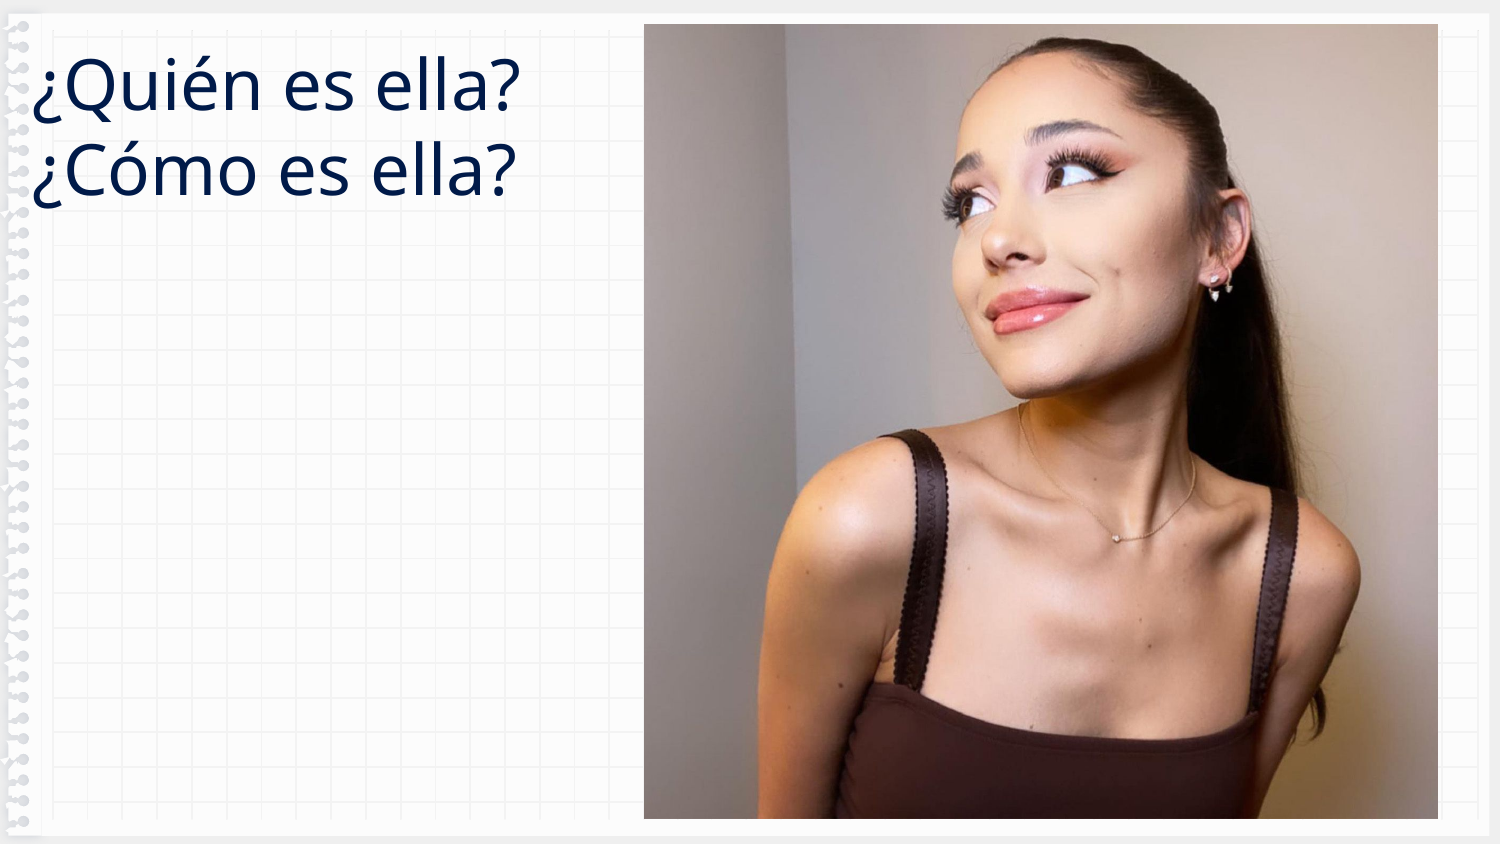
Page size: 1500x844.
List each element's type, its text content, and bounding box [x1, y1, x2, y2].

picture [643, 24, 1439, 819]
title ¿Quién es ella? ¿Cómo es ella? [17, 24, 642, 261]
